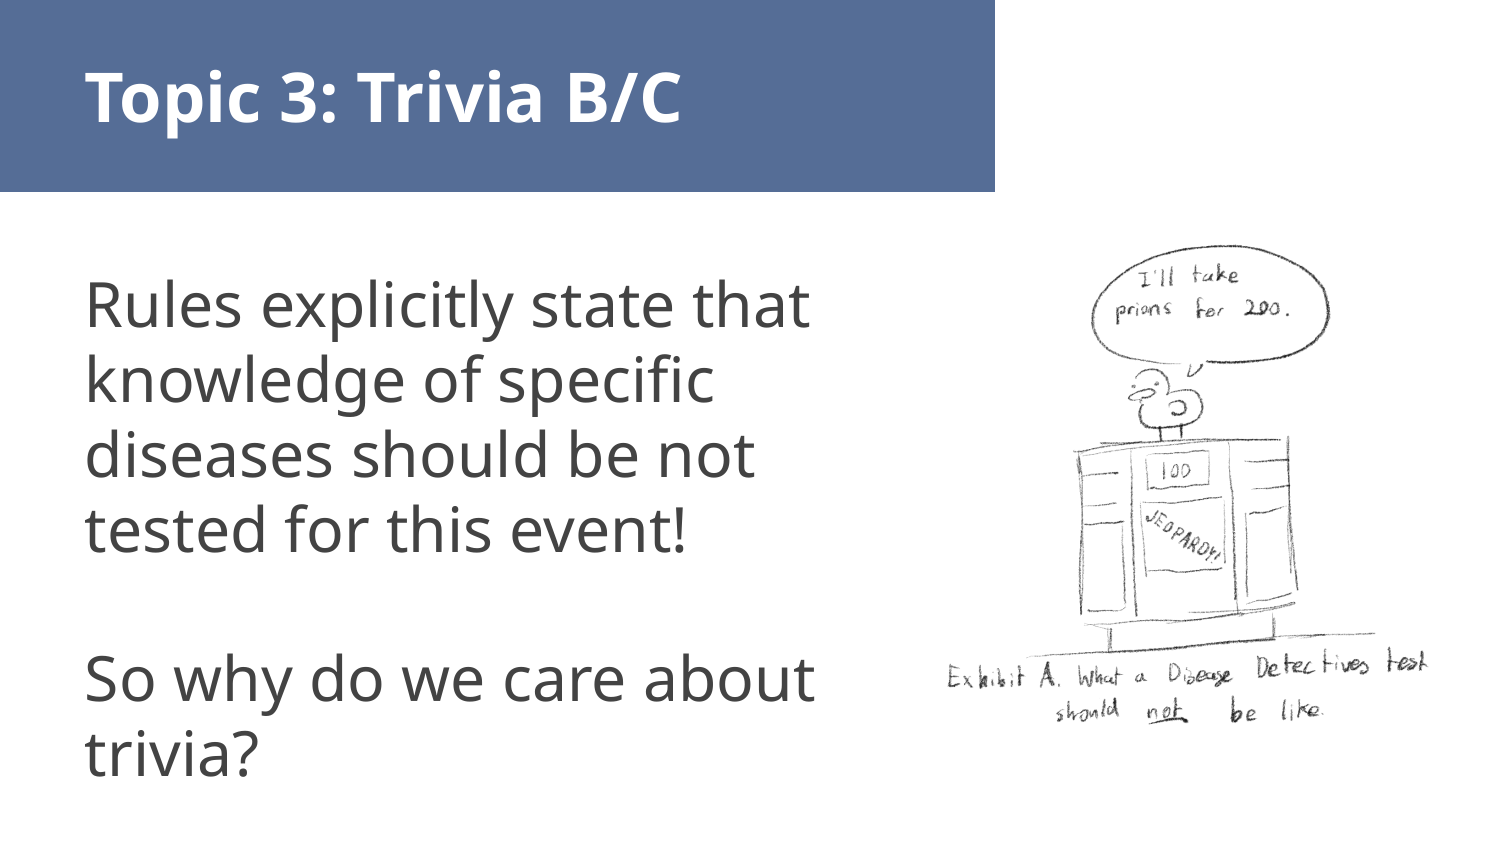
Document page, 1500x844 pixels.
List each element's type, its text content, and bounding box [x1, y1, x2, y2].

title Topic 3: Trivia B/C [69, 39, 824, 211]
picture [848, 152, 1500, 772]
text_box Rules explicitly state that knowledge of specific diseases should be not tested for this event! So why do we care about trivia? [69, 249, 843, 638]
text_box [0, 0, 995, 192]
